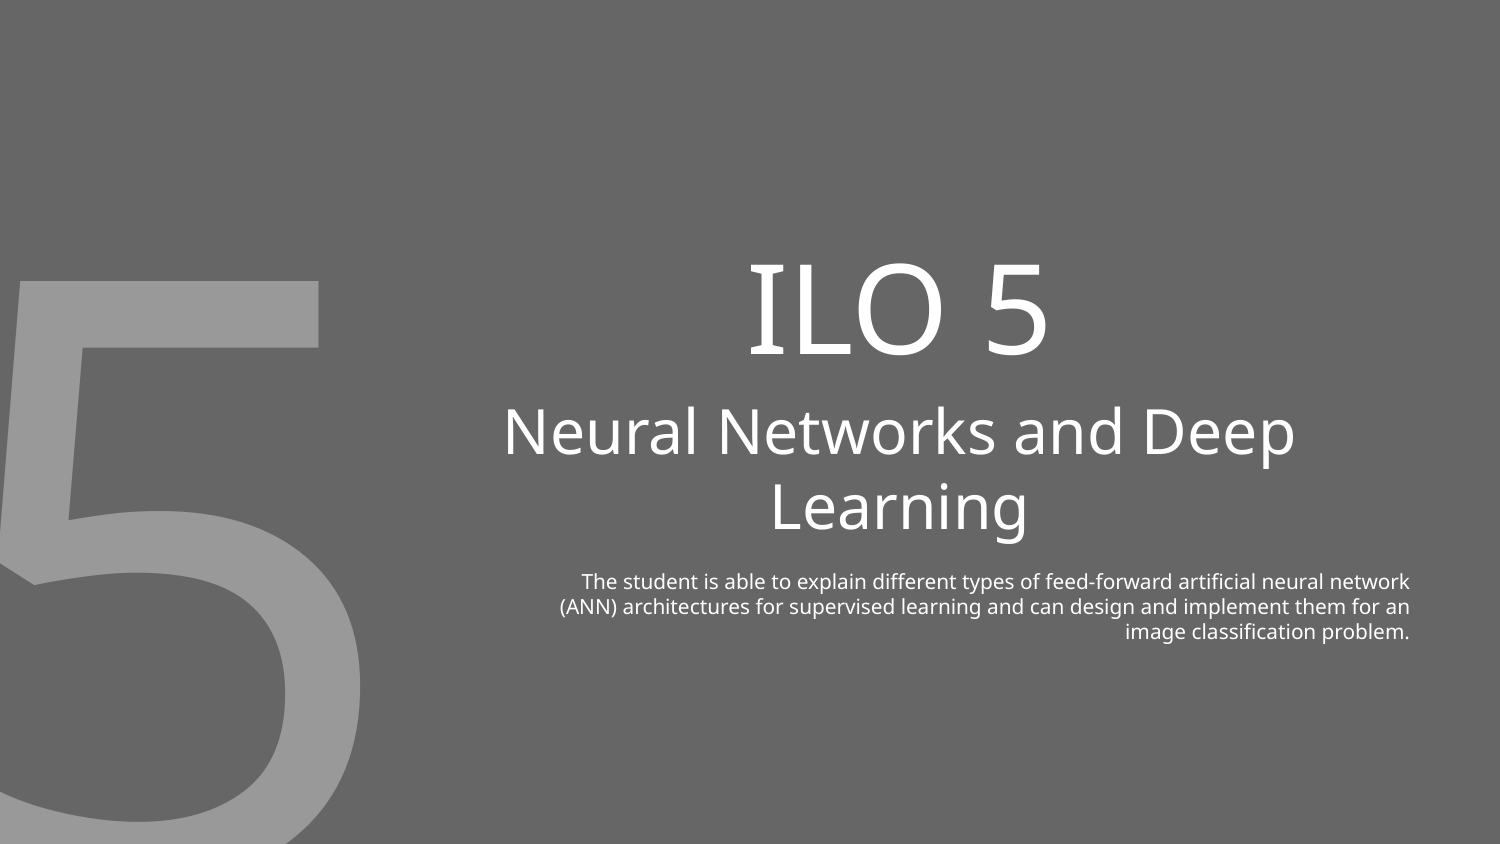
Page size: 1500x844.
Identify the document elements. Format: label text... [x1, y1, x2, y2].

title ILO 5 [486, 181, 1425, 410]
subtitle The student is able to explain different types of feed-forward artificial neural network (ANN) architectures for supervised learning and can design and implement them for an image classification problem. [525, 550, 1425, 663]
text_box 5 [0, 122, 486, 844]
subtitle Neural Networks and Deep Learning [486, 410, 1425, 524]
